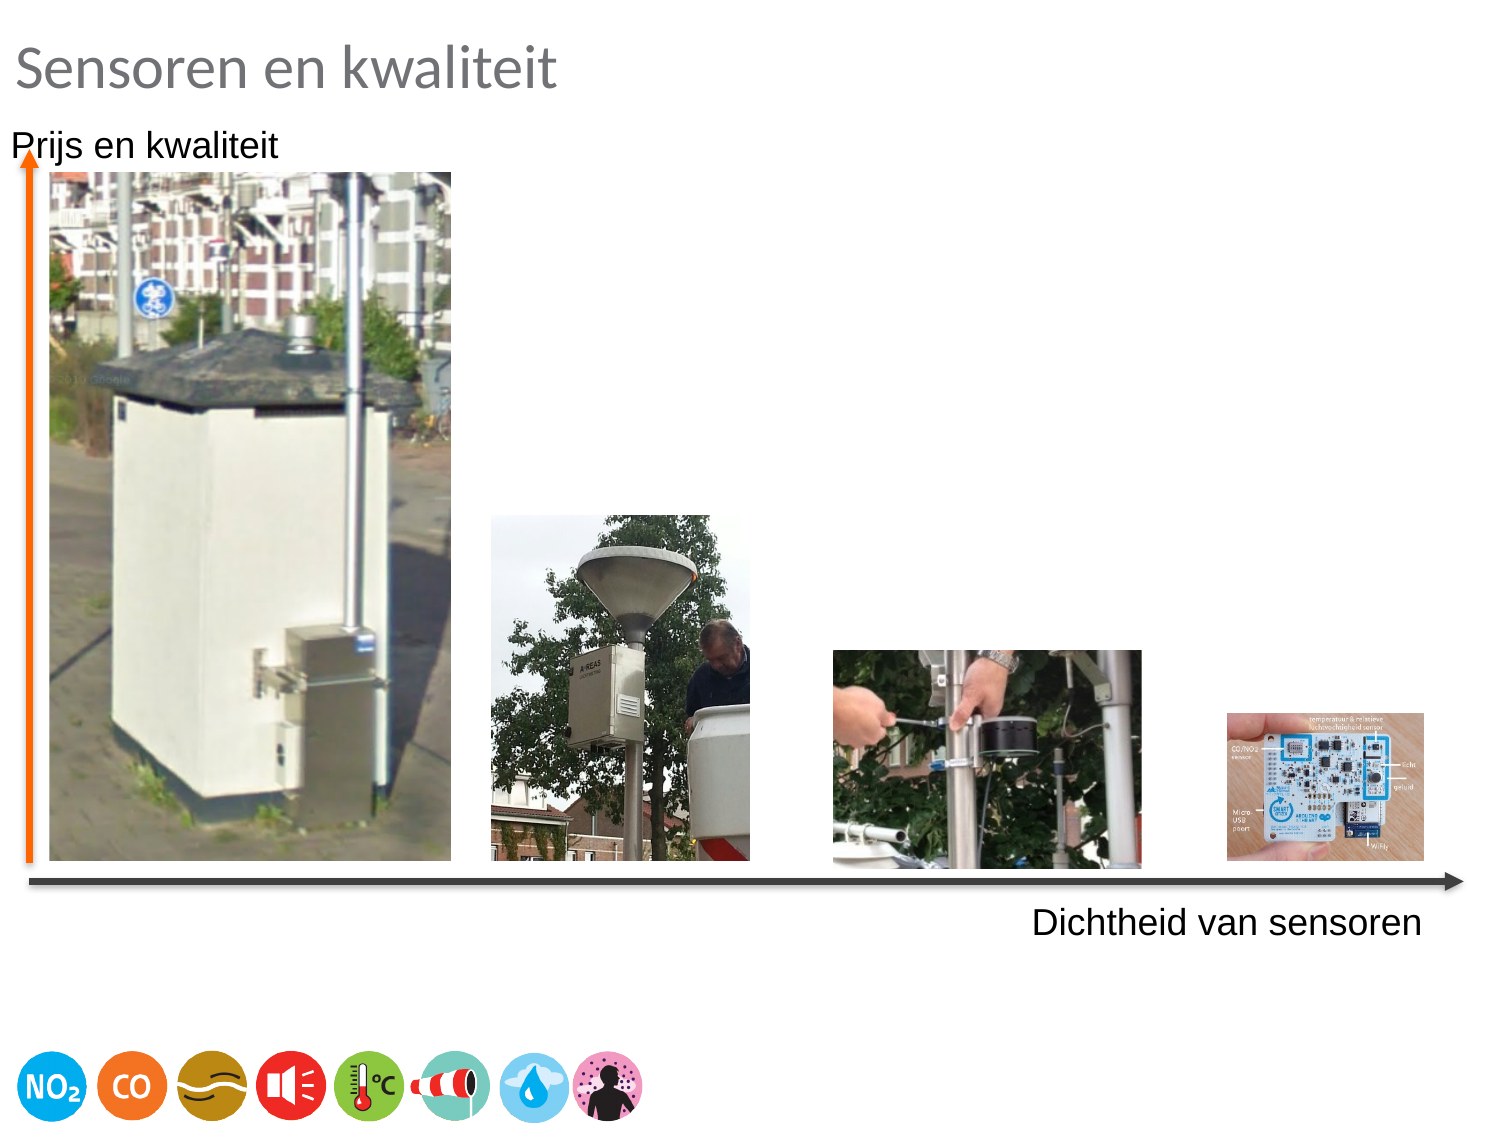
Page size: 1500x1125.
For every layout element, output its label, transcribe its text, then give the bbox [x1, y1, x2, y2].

title Sensoren en kwaliteit [0, 0, 1384, 129]
picture [14, 1046, 647, 1125]
text_box Dichtheid van sensoren [1016, 890, 1438, 951]
picture [49, 172, 452, 862]
text_box Prijs en kwaliteit [0, 113, 294, 174]
picture [490, 515, 751, 862]
picture [1226, 713, 1424, 862]
picture [832, 650, 1142, 869]
